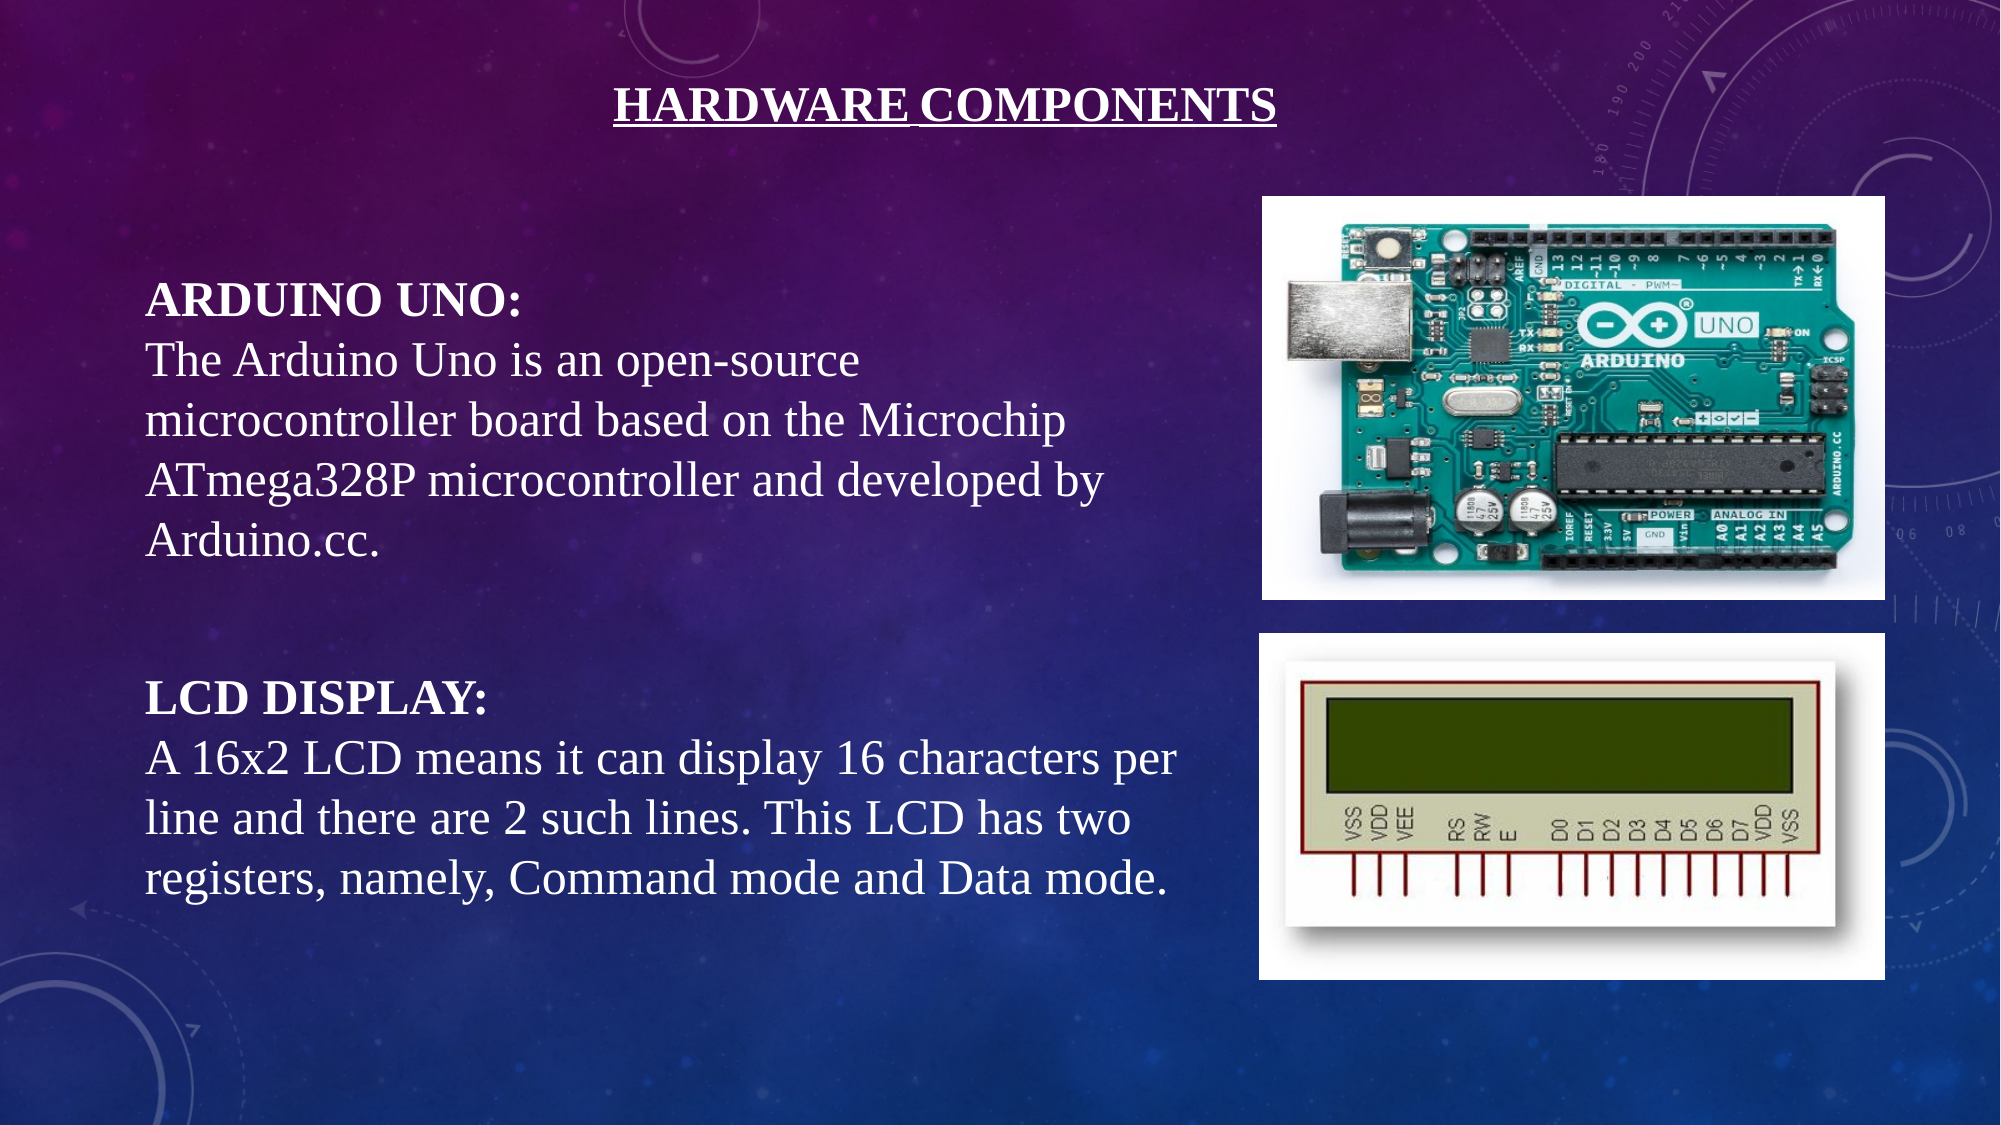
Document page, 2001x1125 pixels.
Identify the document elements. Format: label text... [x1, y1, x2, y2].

text_box LCD DISPLAY: A 16x2 LCD means it can display 16 characters per line and there are 2 such lines. This LCD has two registers, namely, Command mode and Data mode. [129, 656, 1201, 912]
text_box HARDWARE COMPONENTS [598, 63, 1745, 139]
text_box ARDUINO UNO: The Arduino Uno is an open-source microcontroller board based on the Microchip ATmega328P microcontroller and developed by Arduino.cc. [130, 259, 1130, 574]
picture [0, 0, 2001, 1125]
title [90, 196, 1262, 436]
